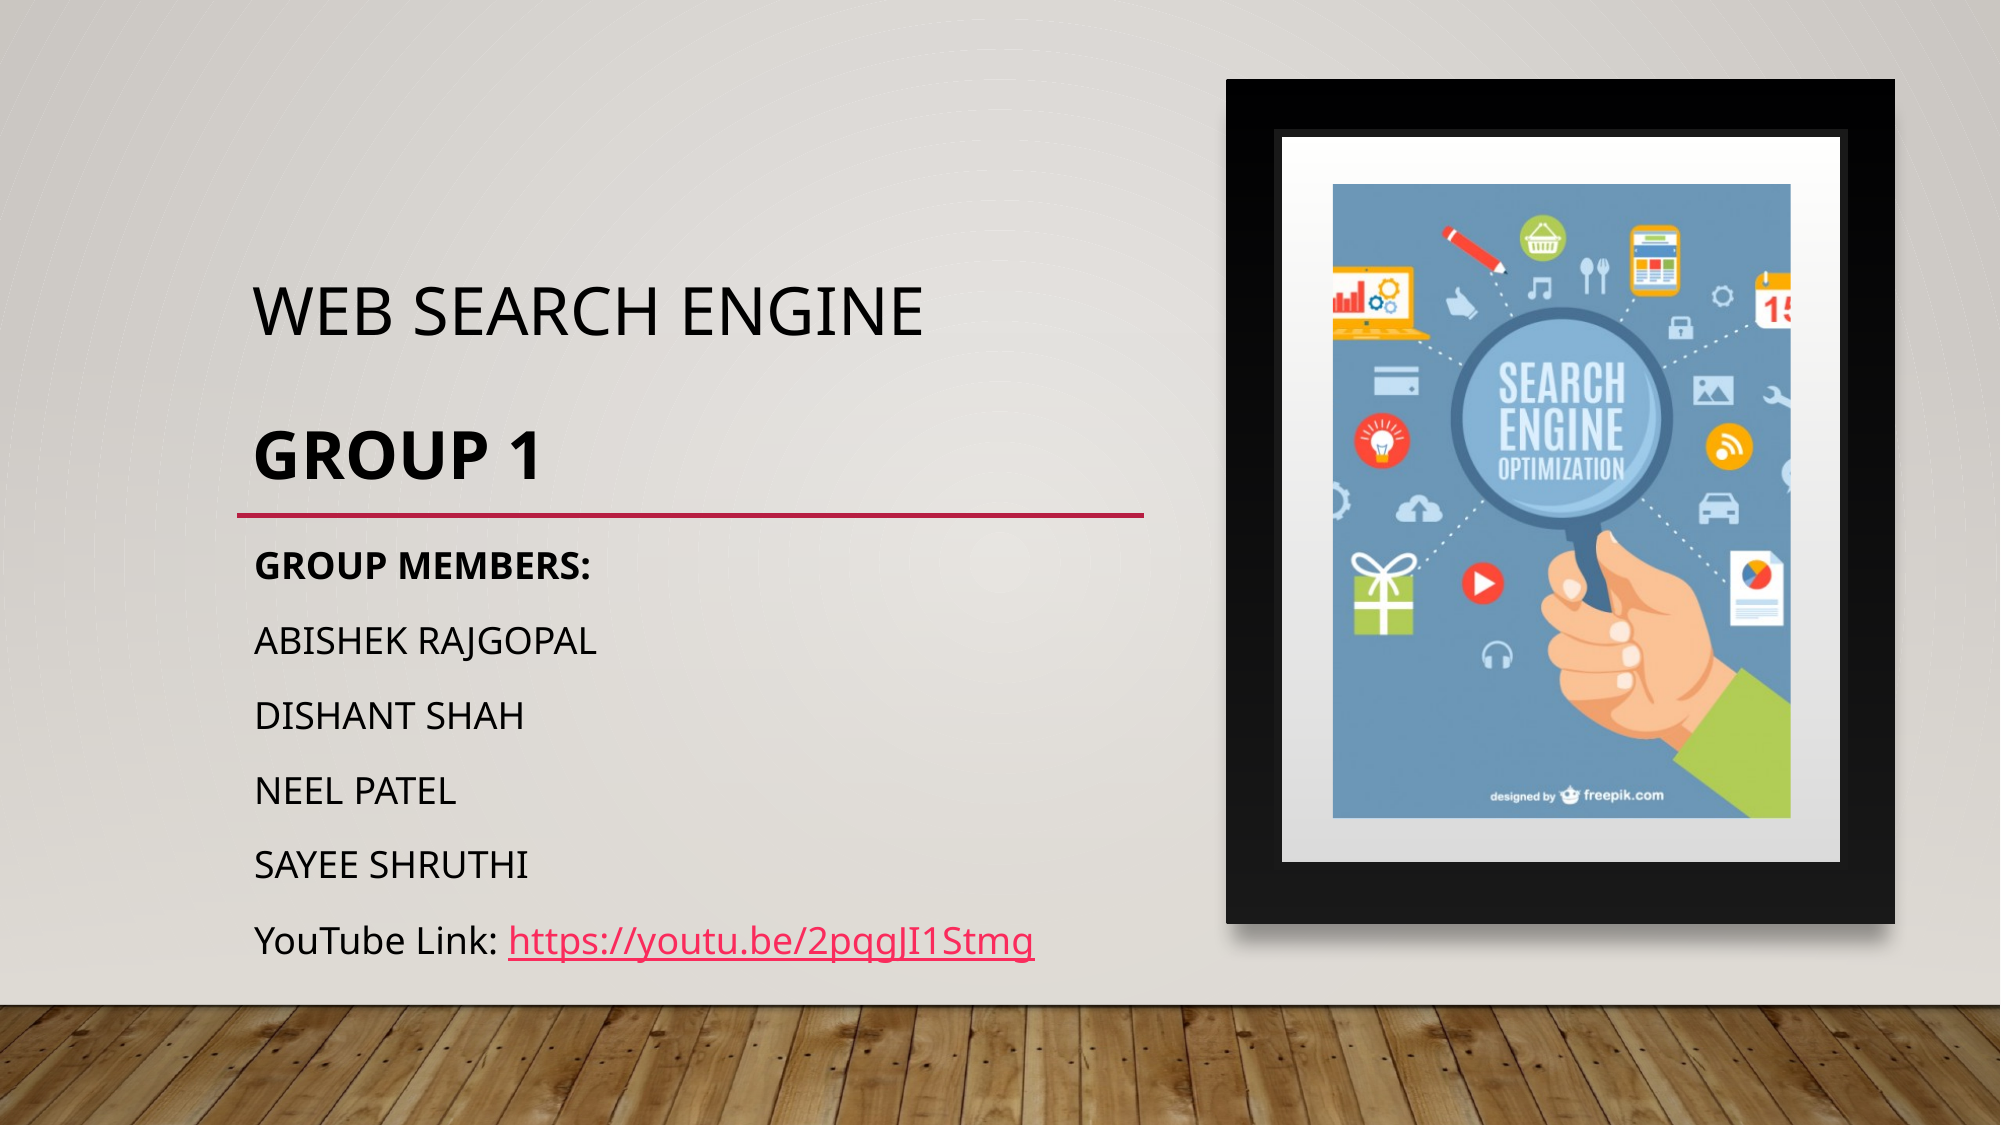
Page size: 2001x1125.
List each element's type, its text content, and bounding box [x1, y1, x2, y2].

list GROUP MEMBERS: ABISHEK RAJGOPAL DISHANT SHAH NEEL PATEL SAYEE SHRUTHI YouTube Link: https://youtu.be/2pqgJI1Stmg [239, 525, 1292, 985]
picture [0, 1005, 2000, 1125]
picture [1332, 183, 1791, 819]
title WEB SEARCH ENGINE GROUP 1 [237, 200, 1146, 502]
